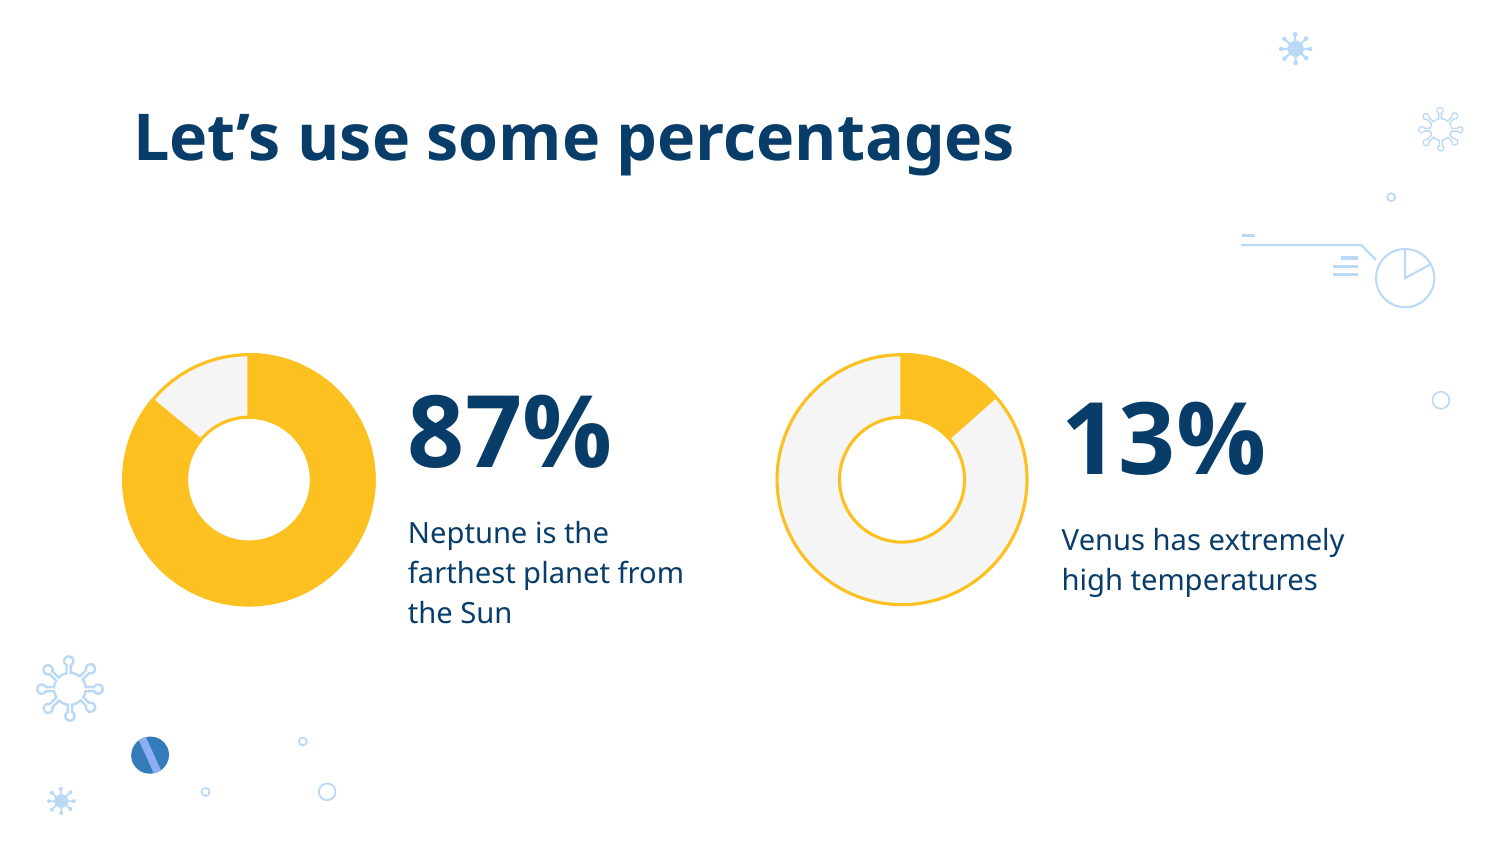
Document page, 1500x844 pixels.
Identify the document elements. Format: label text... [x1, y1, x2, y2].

title Let’s use some percentages [118, 88, 1382, 182]
text_box [901, 354, 996, 439]
title 13% [1046, 368, 1377, 502]
text_box [777, 354, 1028, 605]
title 87% [392, 361, 723, 495]
text_box [123, 354, 375, 606]
text_box [297, 736, 308, 747]
text_box [152, 354, 248, 440]
subtitle Neptune is the farthest planet from the Sun [392, 495, 723, 598]
subtitle Venus has extremely high temperatures [1046, 502, 1377, 605]
